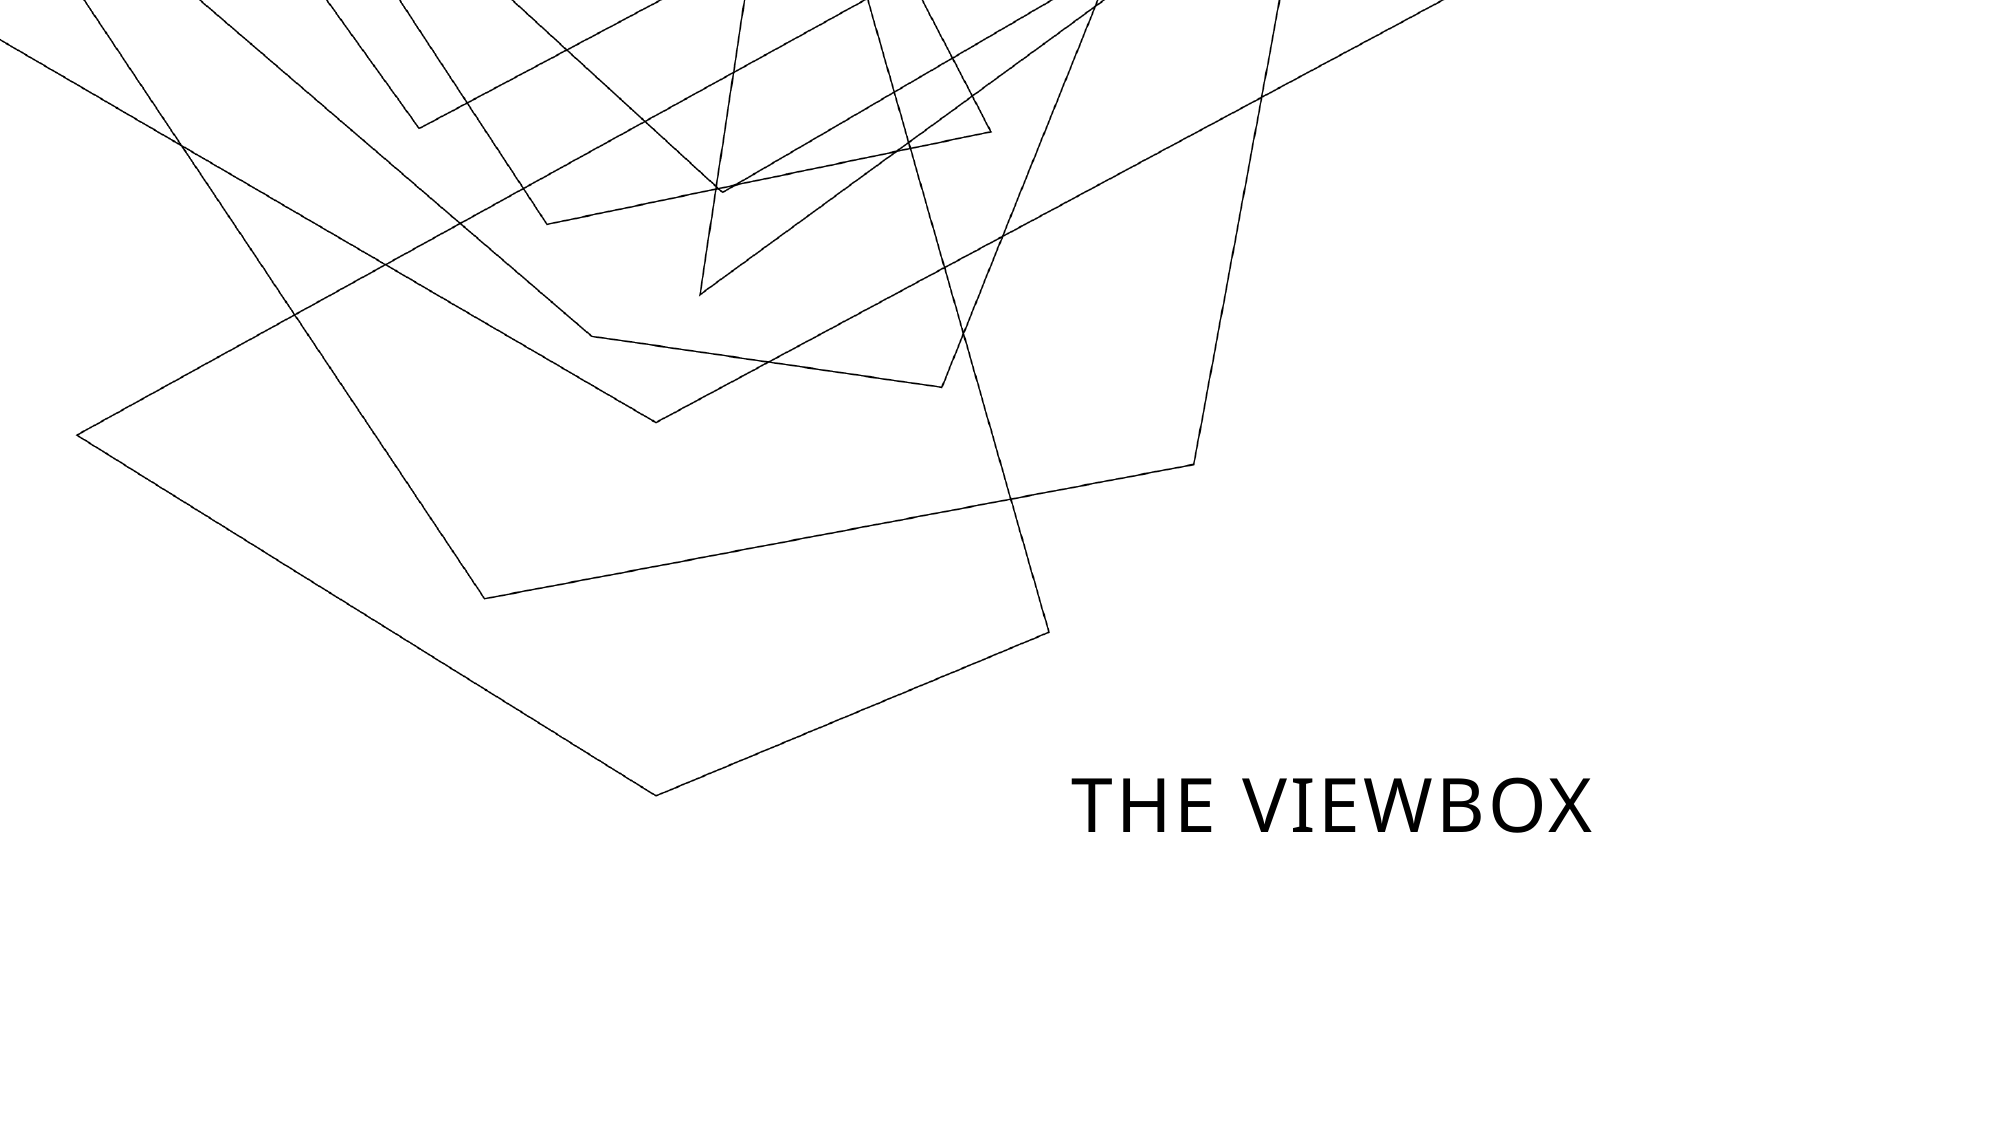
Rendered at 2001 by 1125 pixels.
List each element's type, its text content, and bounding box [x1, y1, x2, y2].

title The ViewBox [1056, 546, 1868, 1072]
picture [0, 0, 1557, 830]
